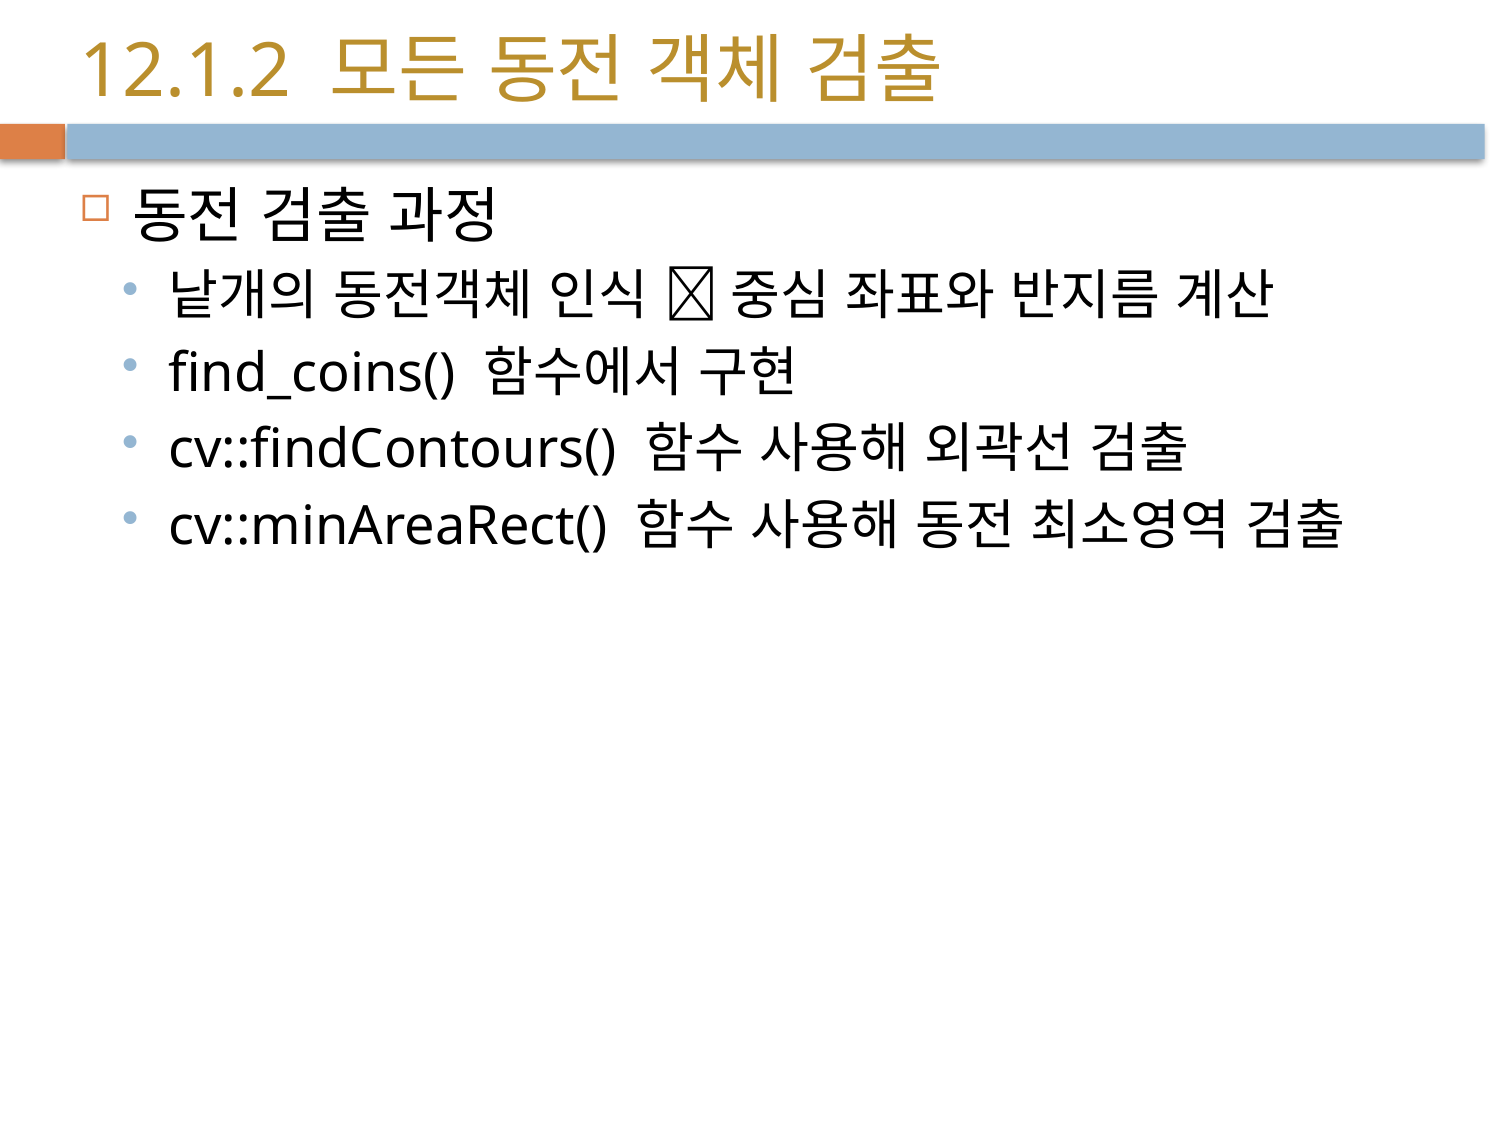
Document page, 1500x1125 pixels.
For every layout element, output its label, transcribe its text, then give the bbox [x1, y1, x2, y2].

list 동전 검출 과정 낱개의 동전객체 인식  중심 좌표와 반지름 계산 find_coins() 함수에서 구현 cv::findContours() 함수 사용해 외곽선 검출 cv::minAreaRect() 함수 사용해 동전 최소영역 검출 [64, 169, 1471, 1056]
title 12.1.2 모든 동전 객체 검출 [64, 7, 1471, 126]
